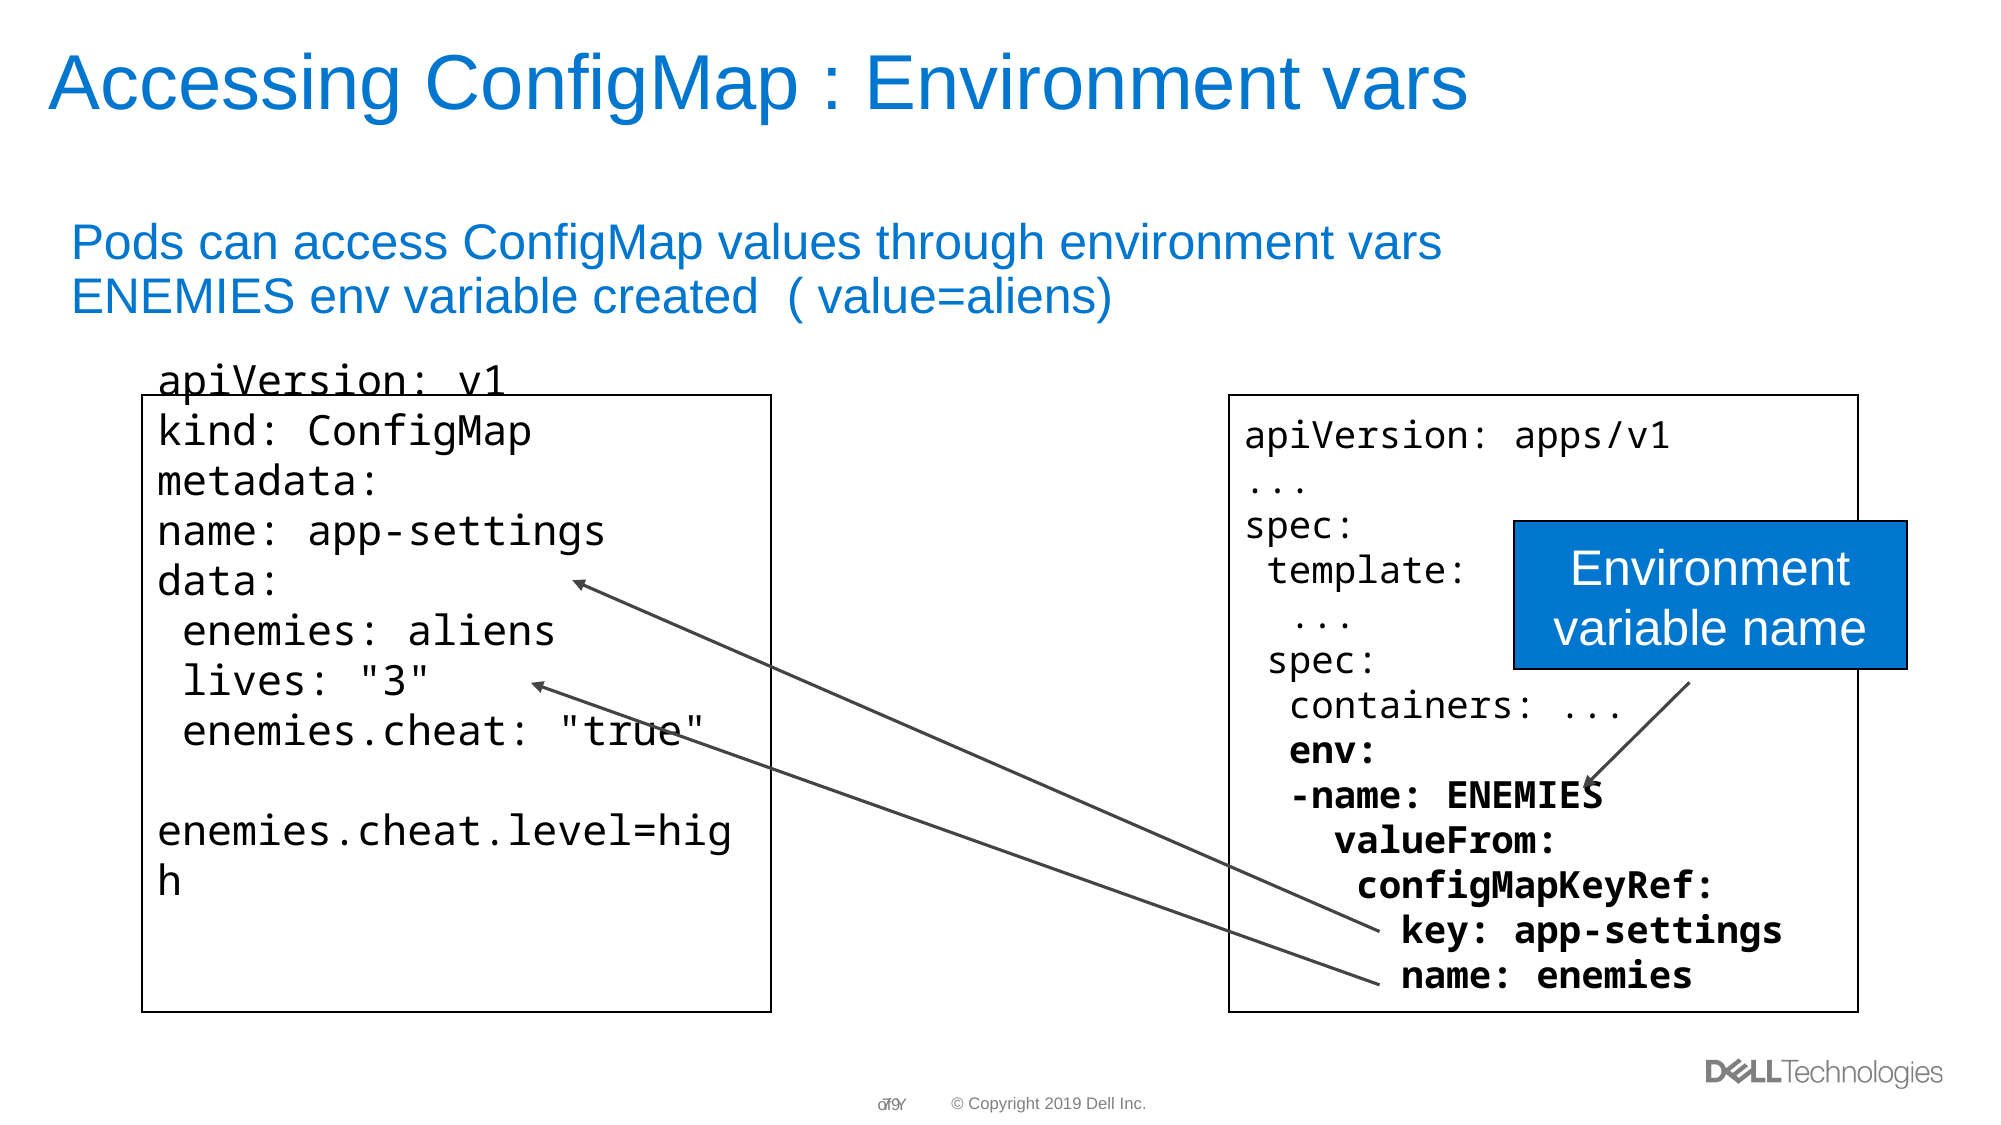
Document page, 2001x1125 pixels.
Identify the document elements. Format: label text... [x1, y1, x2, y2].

text_box Environment variable name [1513, 520, 1908, 670]
text_box Pods can access ConfigMap values through environment vars ENEMIES env variable created ( value=aliens) [70, 216, 1930, 325]
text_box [1582, 682, 1690, 788]
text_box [572, 580, 1380, 682]
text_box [530, 682, 1380, 985]
picture [1706, 1058, 1943, 1089]
text_box apiVersion: apps/v1 ... spec: template: ... spec: containers: ... env: -name: ENEMIES valueFrom: configMapKeyRef: key: app-settings name: enemies [1228, 394, 1859, 1013]
text_box apiVersion: v1 kind: ConfigMap metadata: name: app-settings data: enemies: aliens lives: "3" enemies.cheat: "true" enemies.cheat.level=high [141, 394, 772, 1013]
title Accessing ConfigMap : Environment vars [48, 42, 1924, 231]
